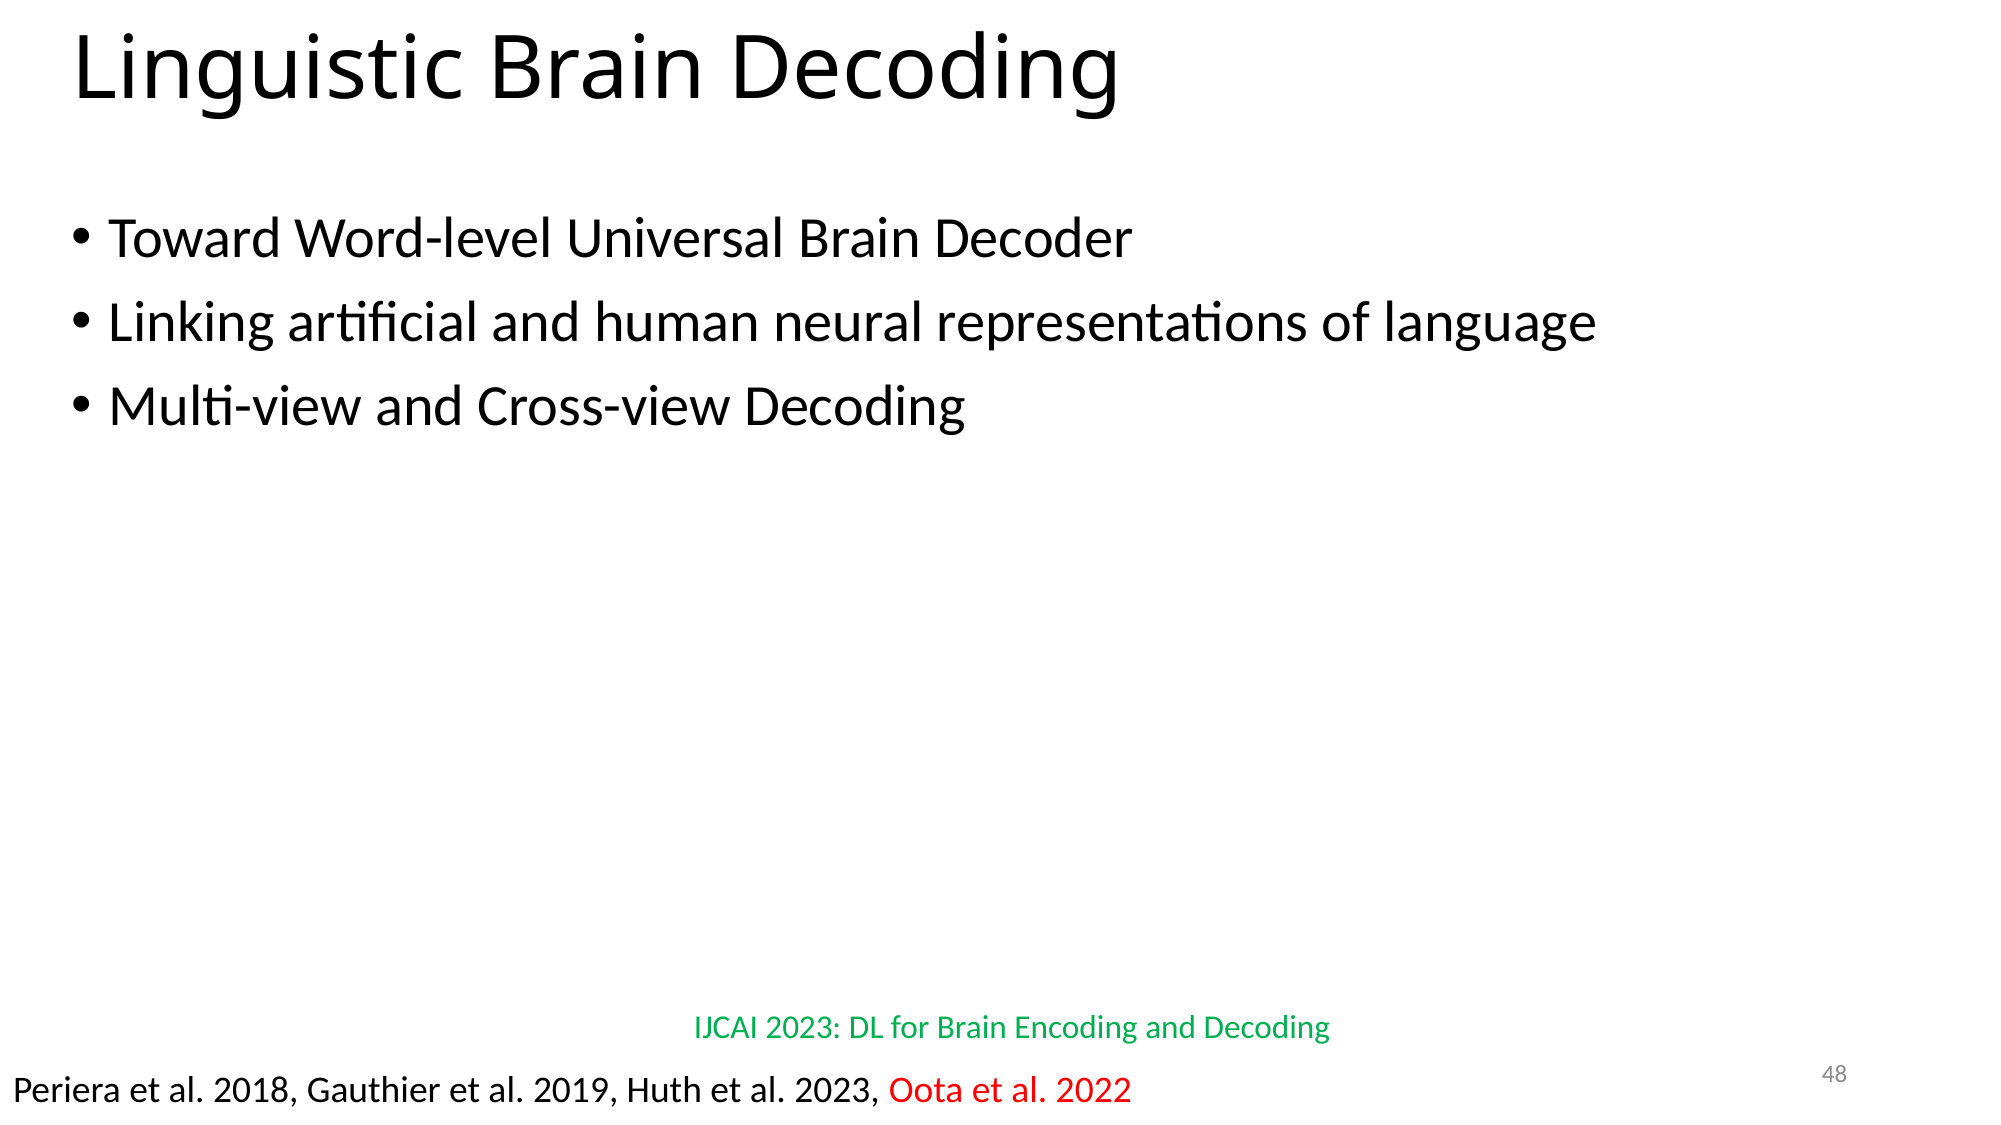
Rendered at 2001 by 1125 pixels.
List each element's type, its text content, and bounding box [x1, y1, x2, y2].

title Linguistic Brain Decoding [56, 14, 1782, 125]
list Toward Word-level Universal Brain Decoder Linking artificial and human neural representations of language Multi-view and Cross-view Decoding [56, 200, 1969, 1088]
text_box Periera et al. 2018, Gauthier et al. 2019, Huth et al. 2023, Oota et al. 2022 [0, 1057, 1782, 1117]
footer IJCAI 2023: DL for Brain Encoding and Decoding [653, 994, 1372, 1055]
slide_number 48 [1412, 1042, 1863, 1103]
